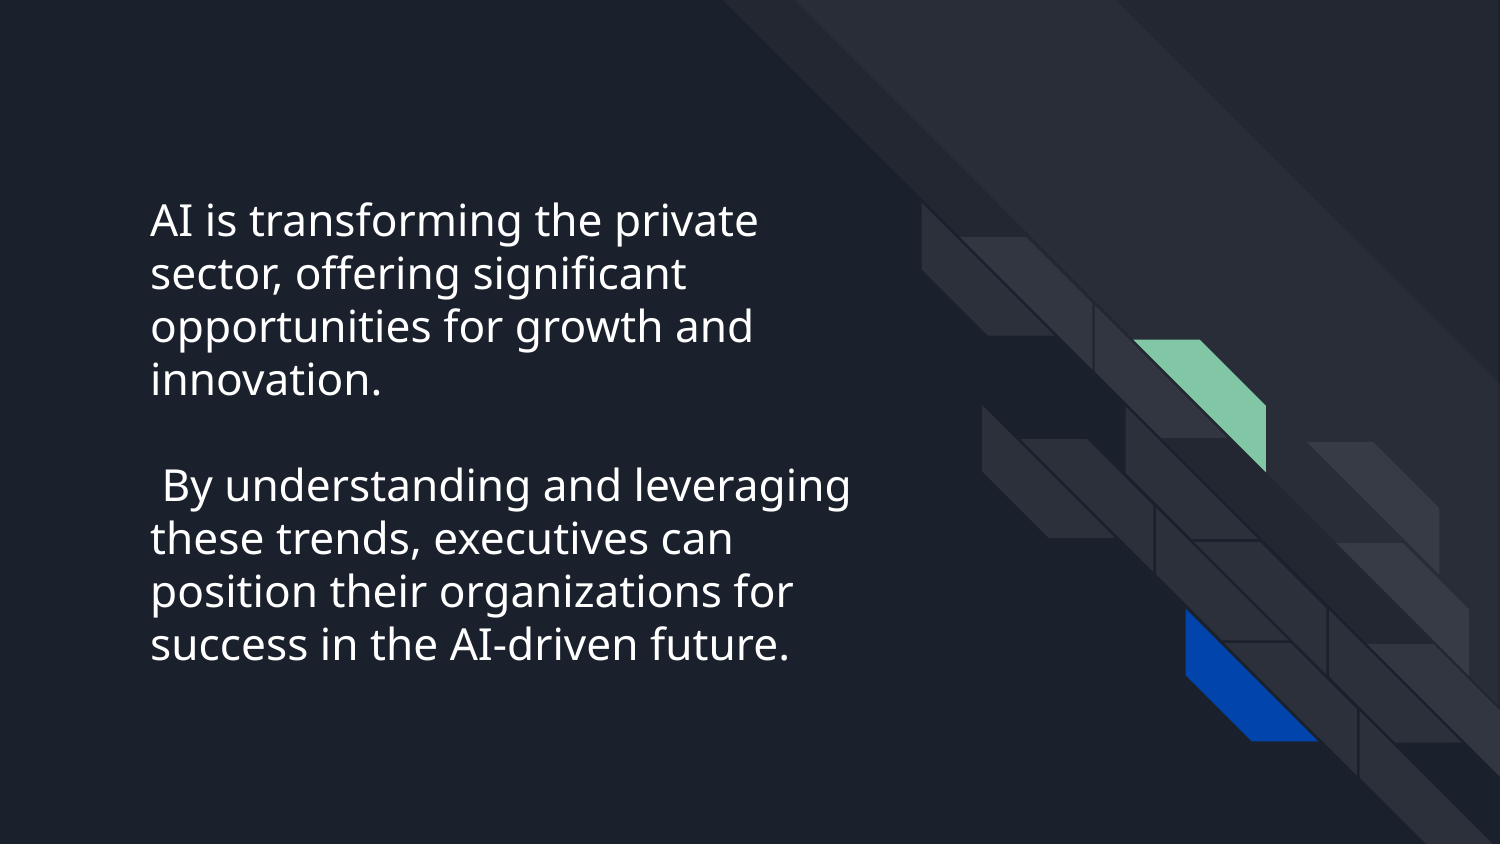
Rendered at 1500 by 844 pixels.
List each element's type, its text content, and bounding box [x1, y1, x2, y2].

title AI is transforming the private sector, offering significant opportunities for growth and innovation. By understanding and leveraging these trends, executives can position their organizations for success in the AI-driven future. [135, 142, 888, 720]
